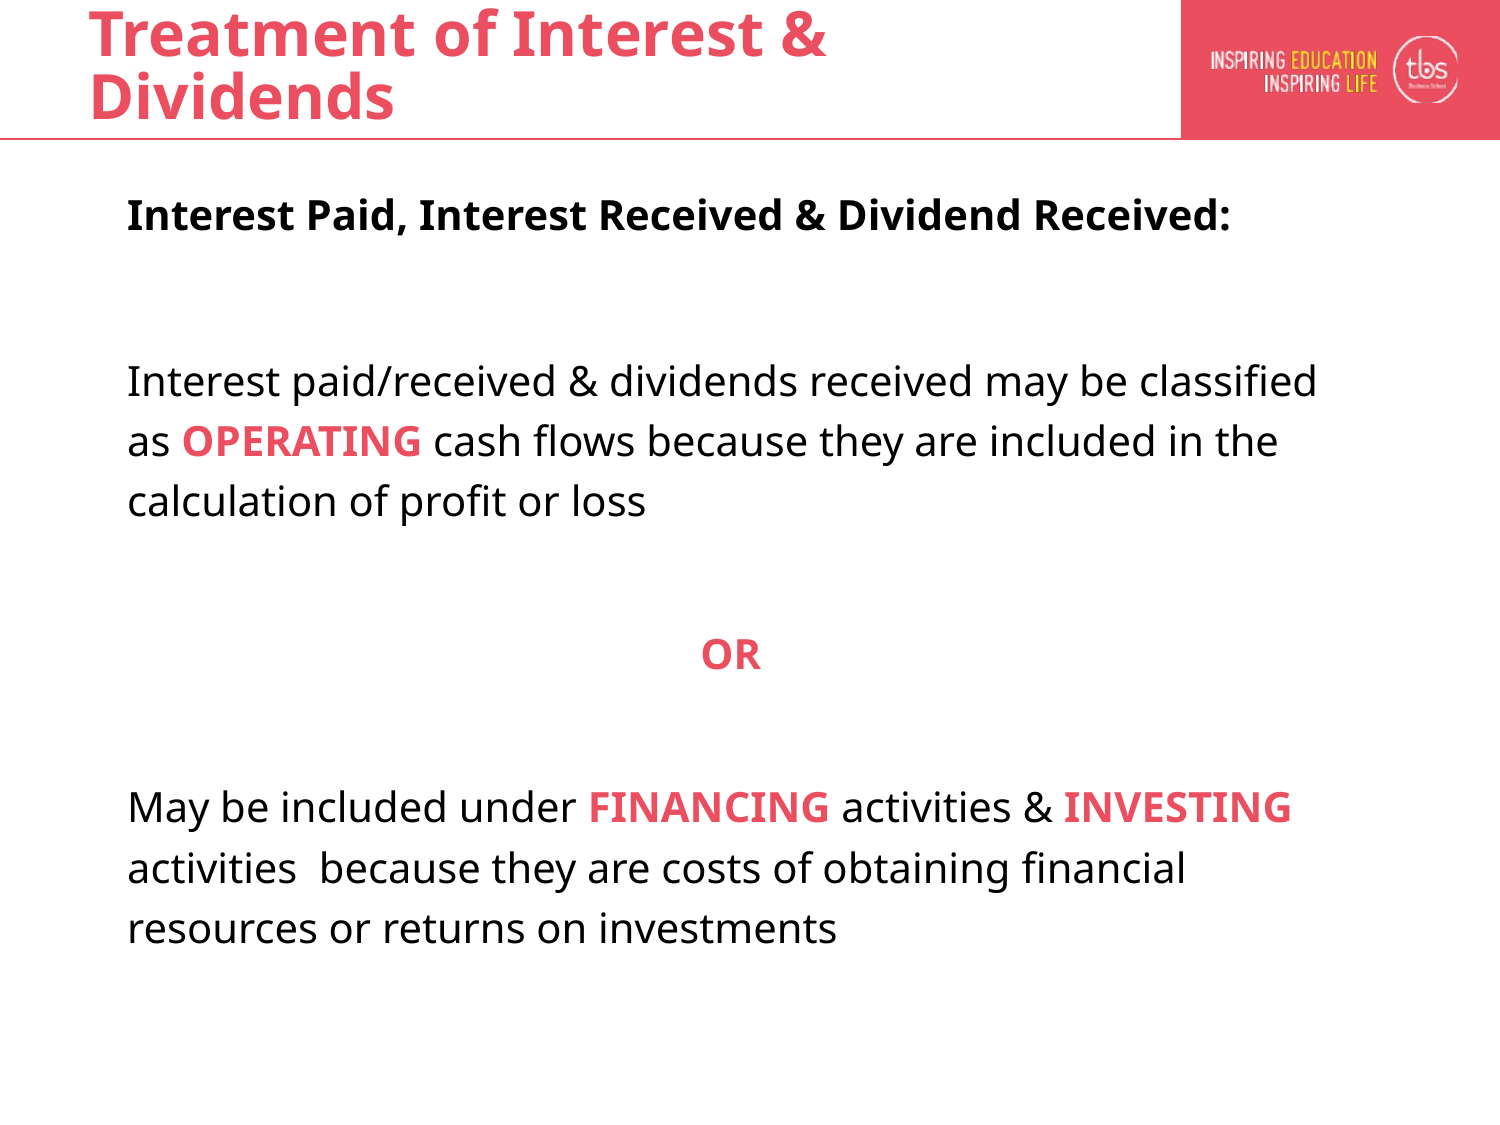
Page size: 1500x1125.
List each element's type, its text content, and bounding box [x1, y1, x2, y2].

list Interest Paid, Interest Received & Dividend Received: Interest paid/received & dividends received may be classified as OPERATING cash flows because they are included in the calculation of profit or loss OR May be included under FINANCING activities & INVESTING activities because they are costs of obtaining financial resources or returns on investments [38, 170, 1423, 1049]
title Treatment of Interest & Dividends [0, 25, 1182, 114]
